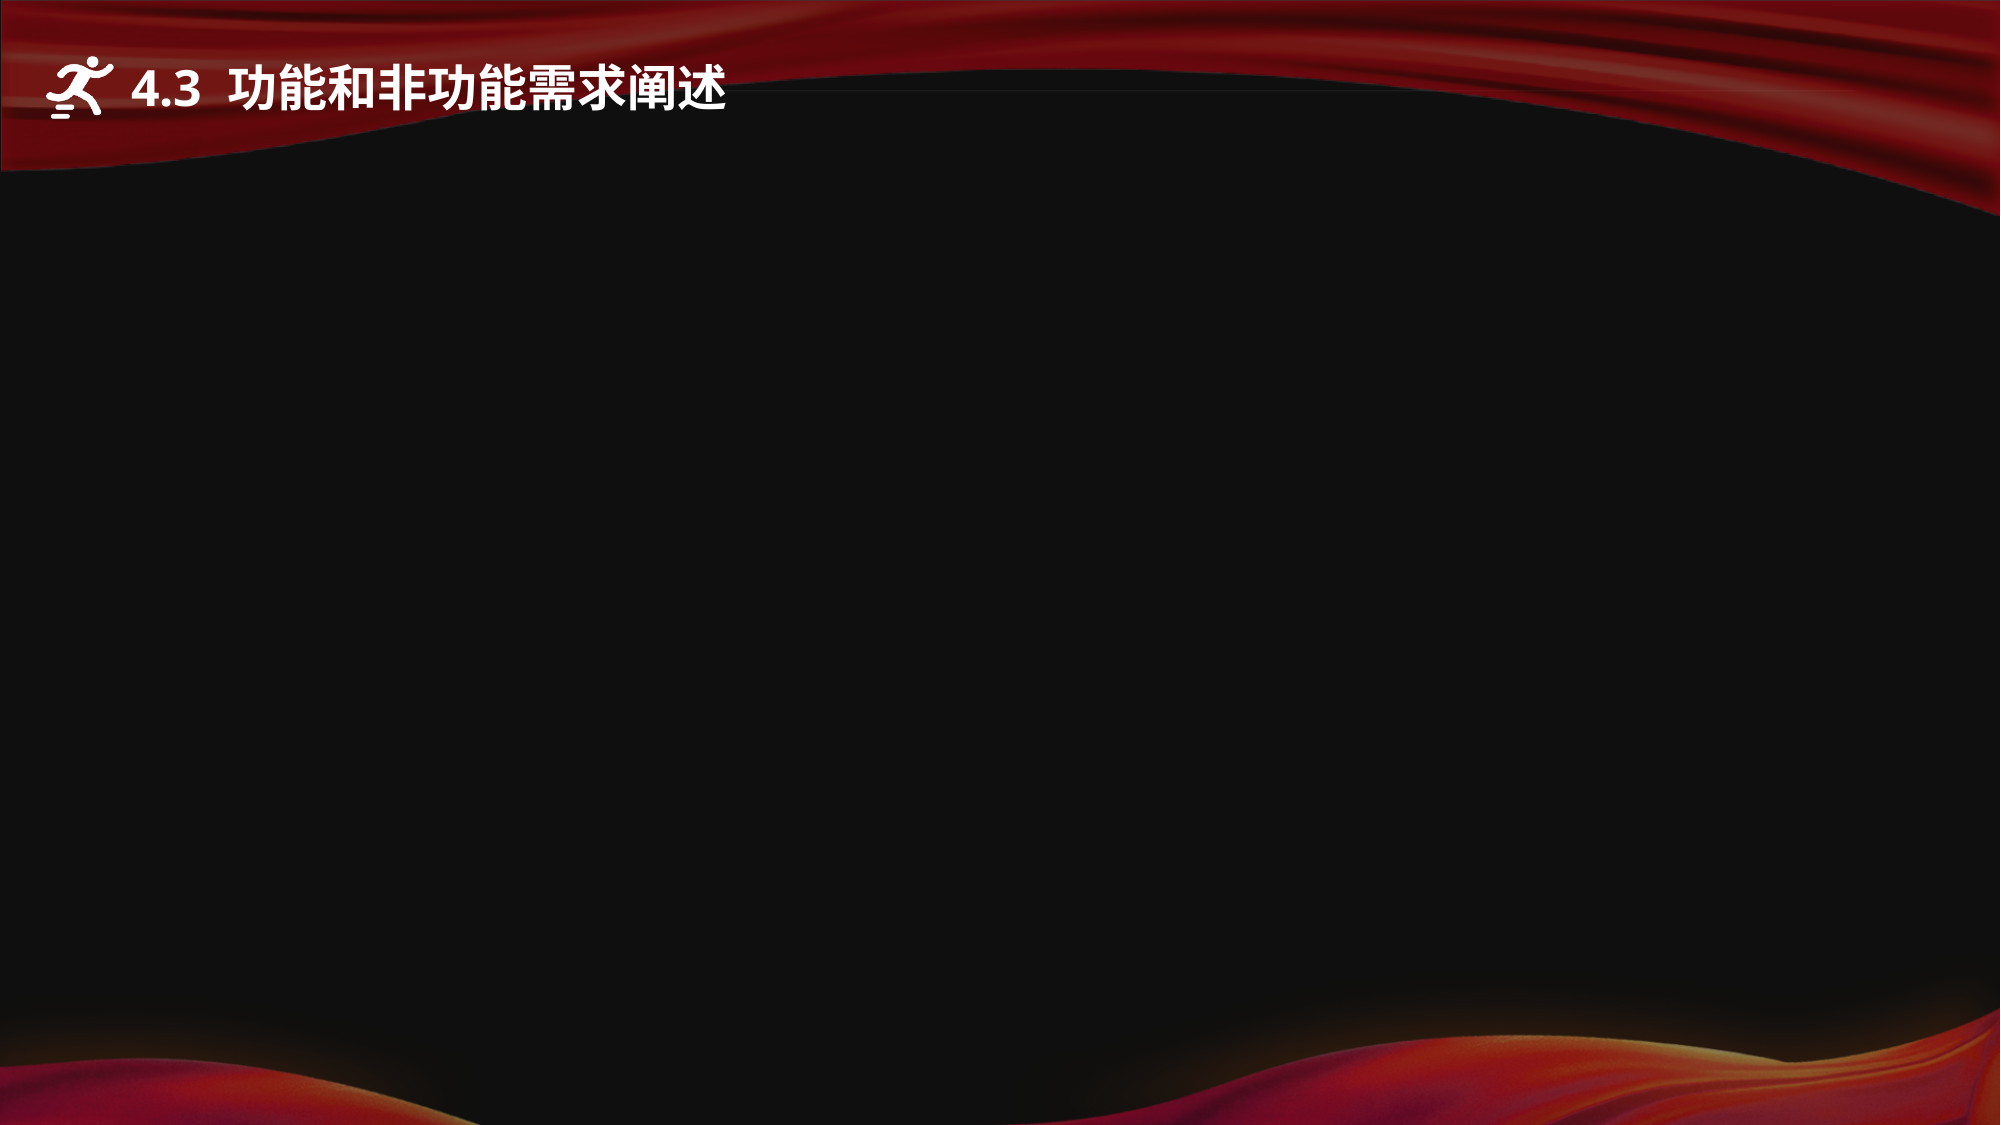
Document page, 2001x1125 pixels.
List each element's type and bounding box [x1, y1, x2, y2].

picture [0, 981, 2000, 1125]
picture [0, 0, 2000, 216]
